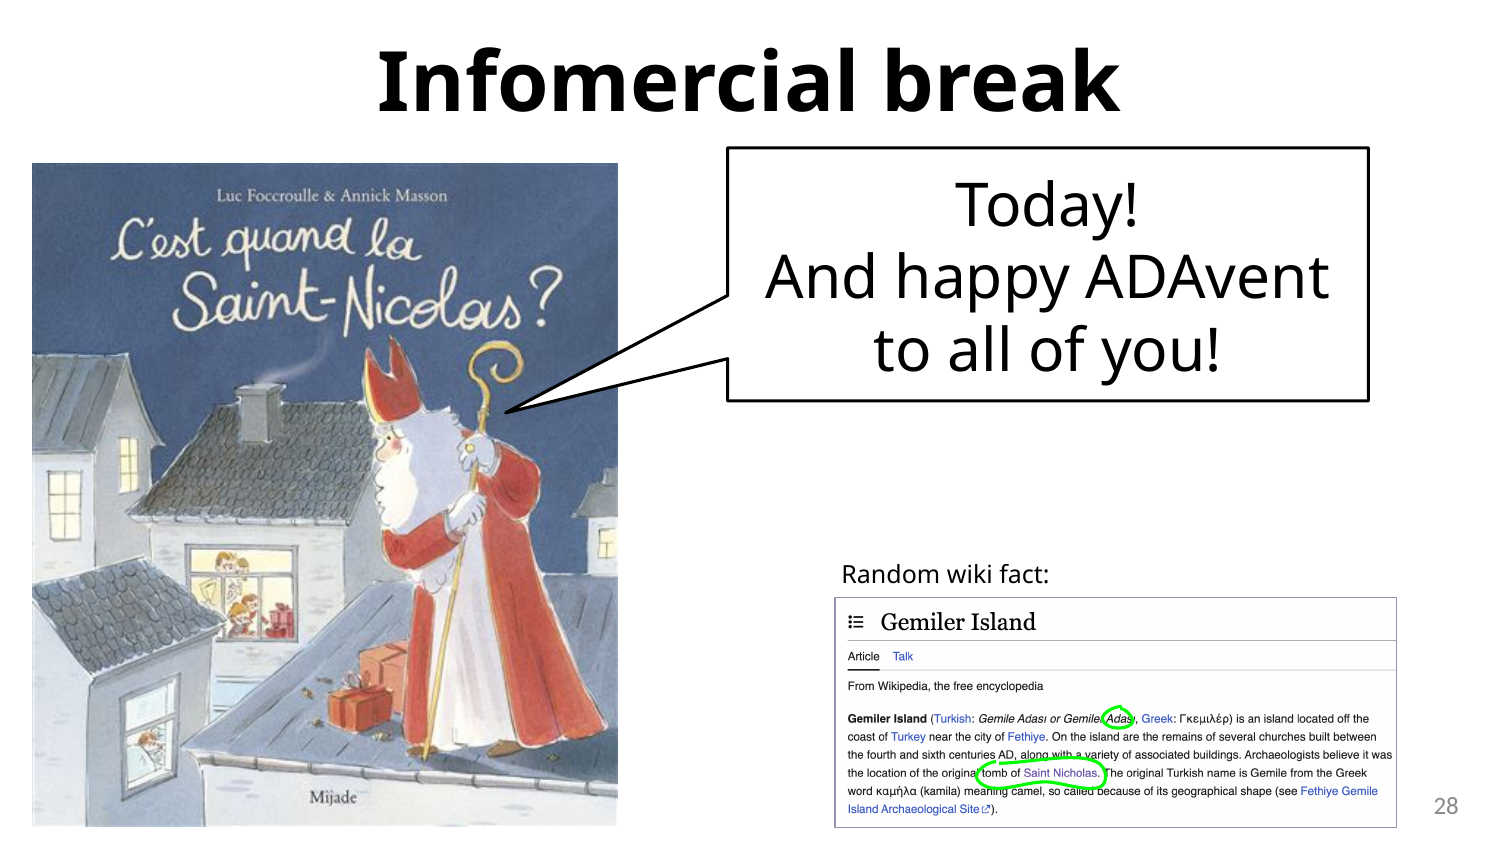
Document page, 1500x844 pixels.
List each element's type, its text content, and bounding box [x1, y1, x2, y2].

picture [835, 597, 1397, 827]
picture [31, 163, 618, 828]
text_box Random wiki fact: [826, 543, 1263, 604]
text_box Infomercial break [74, 25, 1425, 131]
text_box Today! And happy ADAvent to all of you! [622, 147, 1369, 401]
slide_number ‹#› [1401, 782, 1474, 827]
